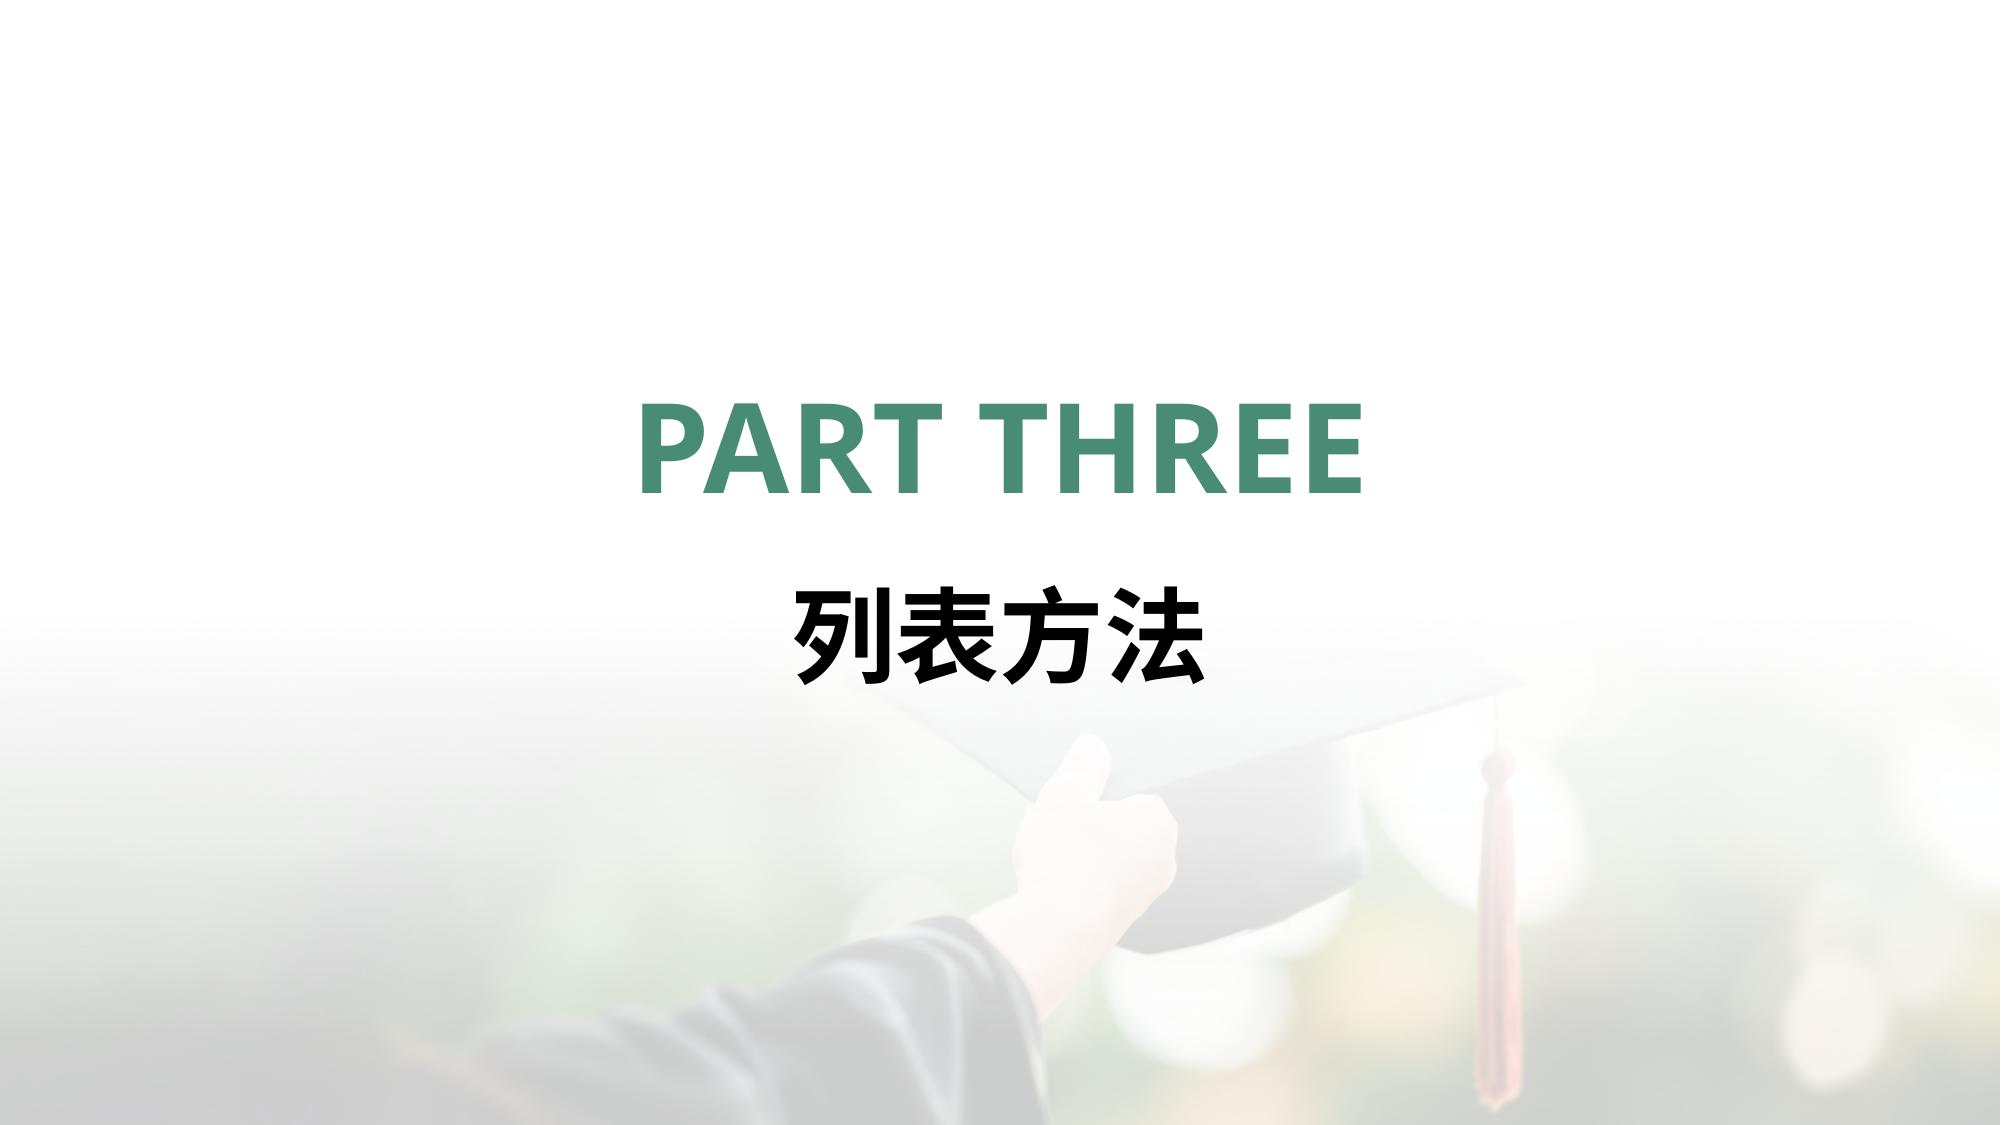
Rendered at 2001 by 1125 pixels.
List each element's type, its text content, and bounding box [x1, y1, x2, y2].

title 列表方法 [88, 570, 1912, 1027]
list PART THREE [88, 63, 1912, 519]
